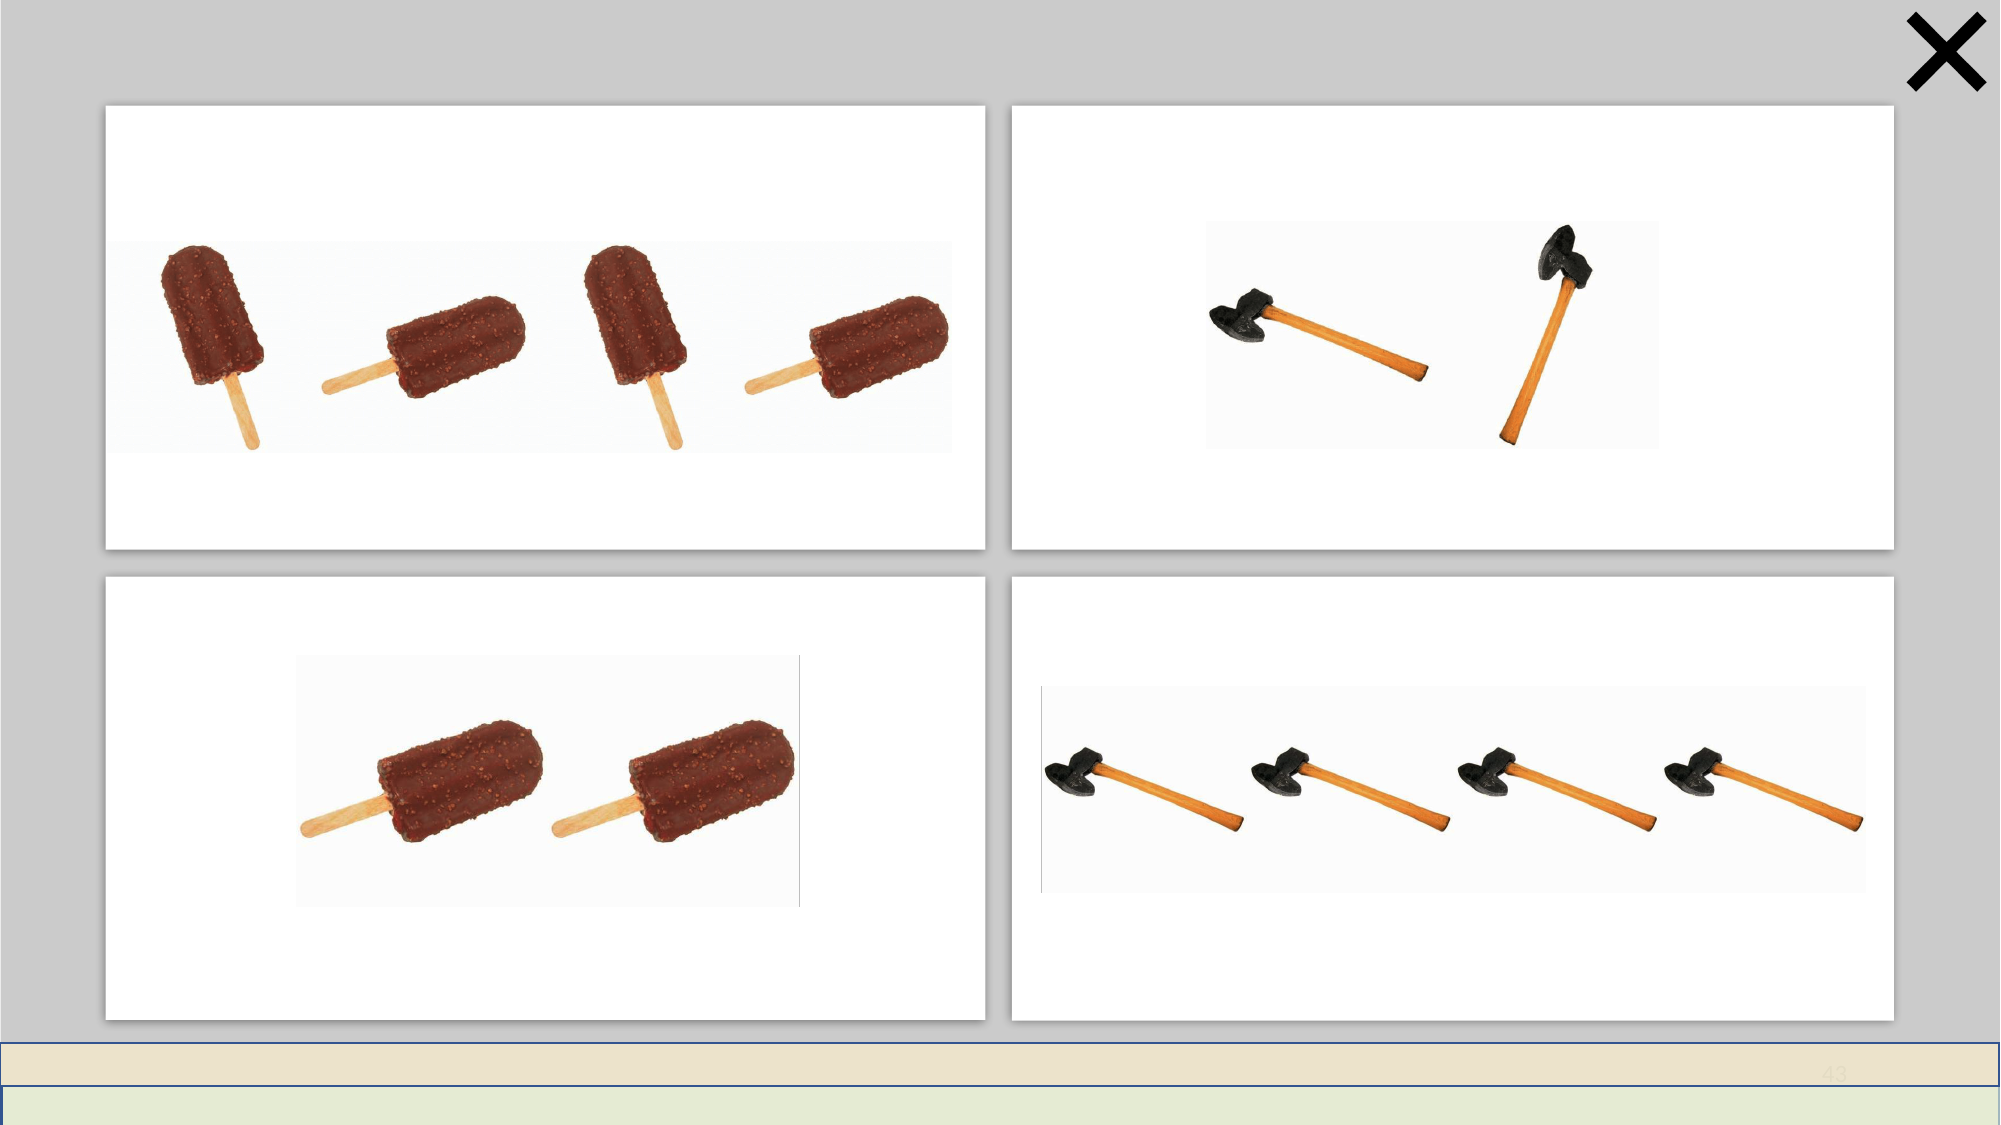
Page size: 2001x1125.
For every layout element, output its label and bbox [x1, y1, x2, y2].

text_box [1011, 576, 1895, 1022]
text_box [104, 576, 986, 1021]
picture [1206, 221, 1660, 449]
picture [296, 655, 800, 907]
text_box [0, 1085, 2000, 1125]
picture [1892, 0, 2000, 106]
text_box [104, 104, 986, 551]
text_box [0, 1042, 2000, 1085]
text_box [0, 0, 2000, 1042]
text_box [1011, 104, 1895, 551]
picture [1040, 686, 1866, 893]
picture [106, 240, 952, 453]
